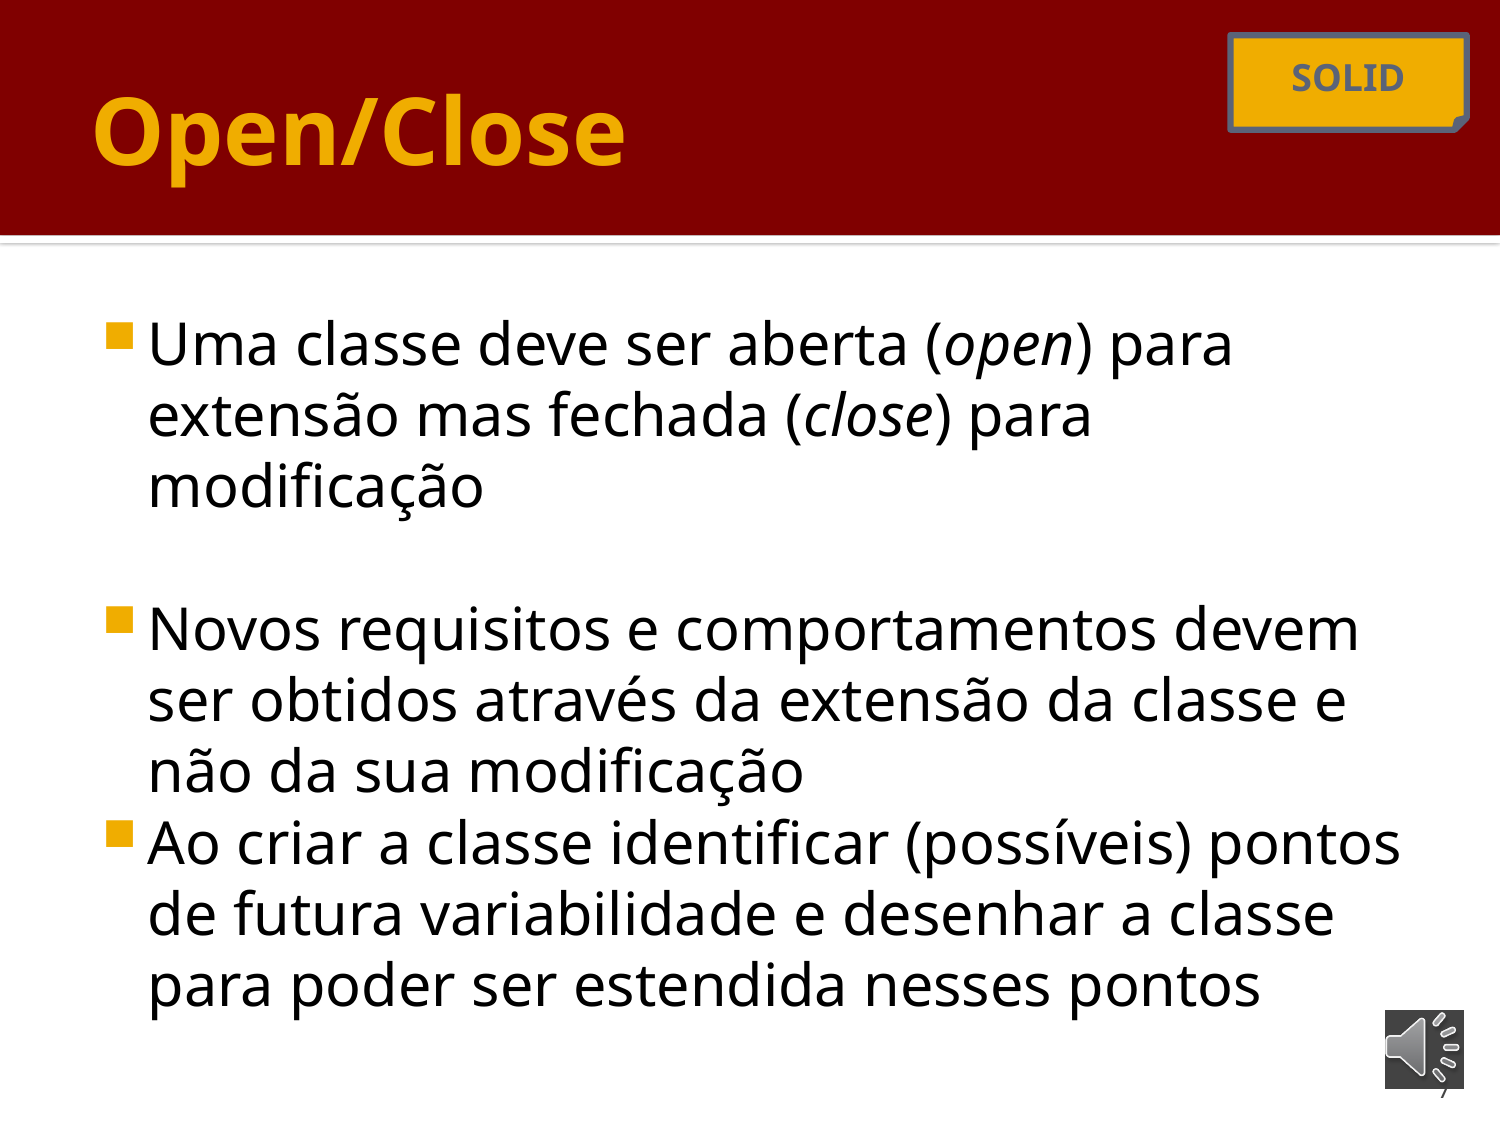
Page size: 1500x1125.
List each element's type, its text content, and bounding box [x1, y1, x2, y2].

list Uma classe deve ser aberta (open) para extensão mas fechada (close) para modificação Novos requisitos e comportamentos devem ser obtidos através da extensão da classe e não da sua modificação Ao criar a classe identificar (possíveis) pontos de futura variabilidade e desenhar a classe para poder ser estendida nesses pontos [75, 291, 1425, 1050]
title Open/Close [75, 25, 1425, 231]
text_box SOLID [1230, 35, 1467, 130]
slide_number 7 [1345, 1062, 1467, 1108]
picture [1384, 1009, 1465, 1090]
